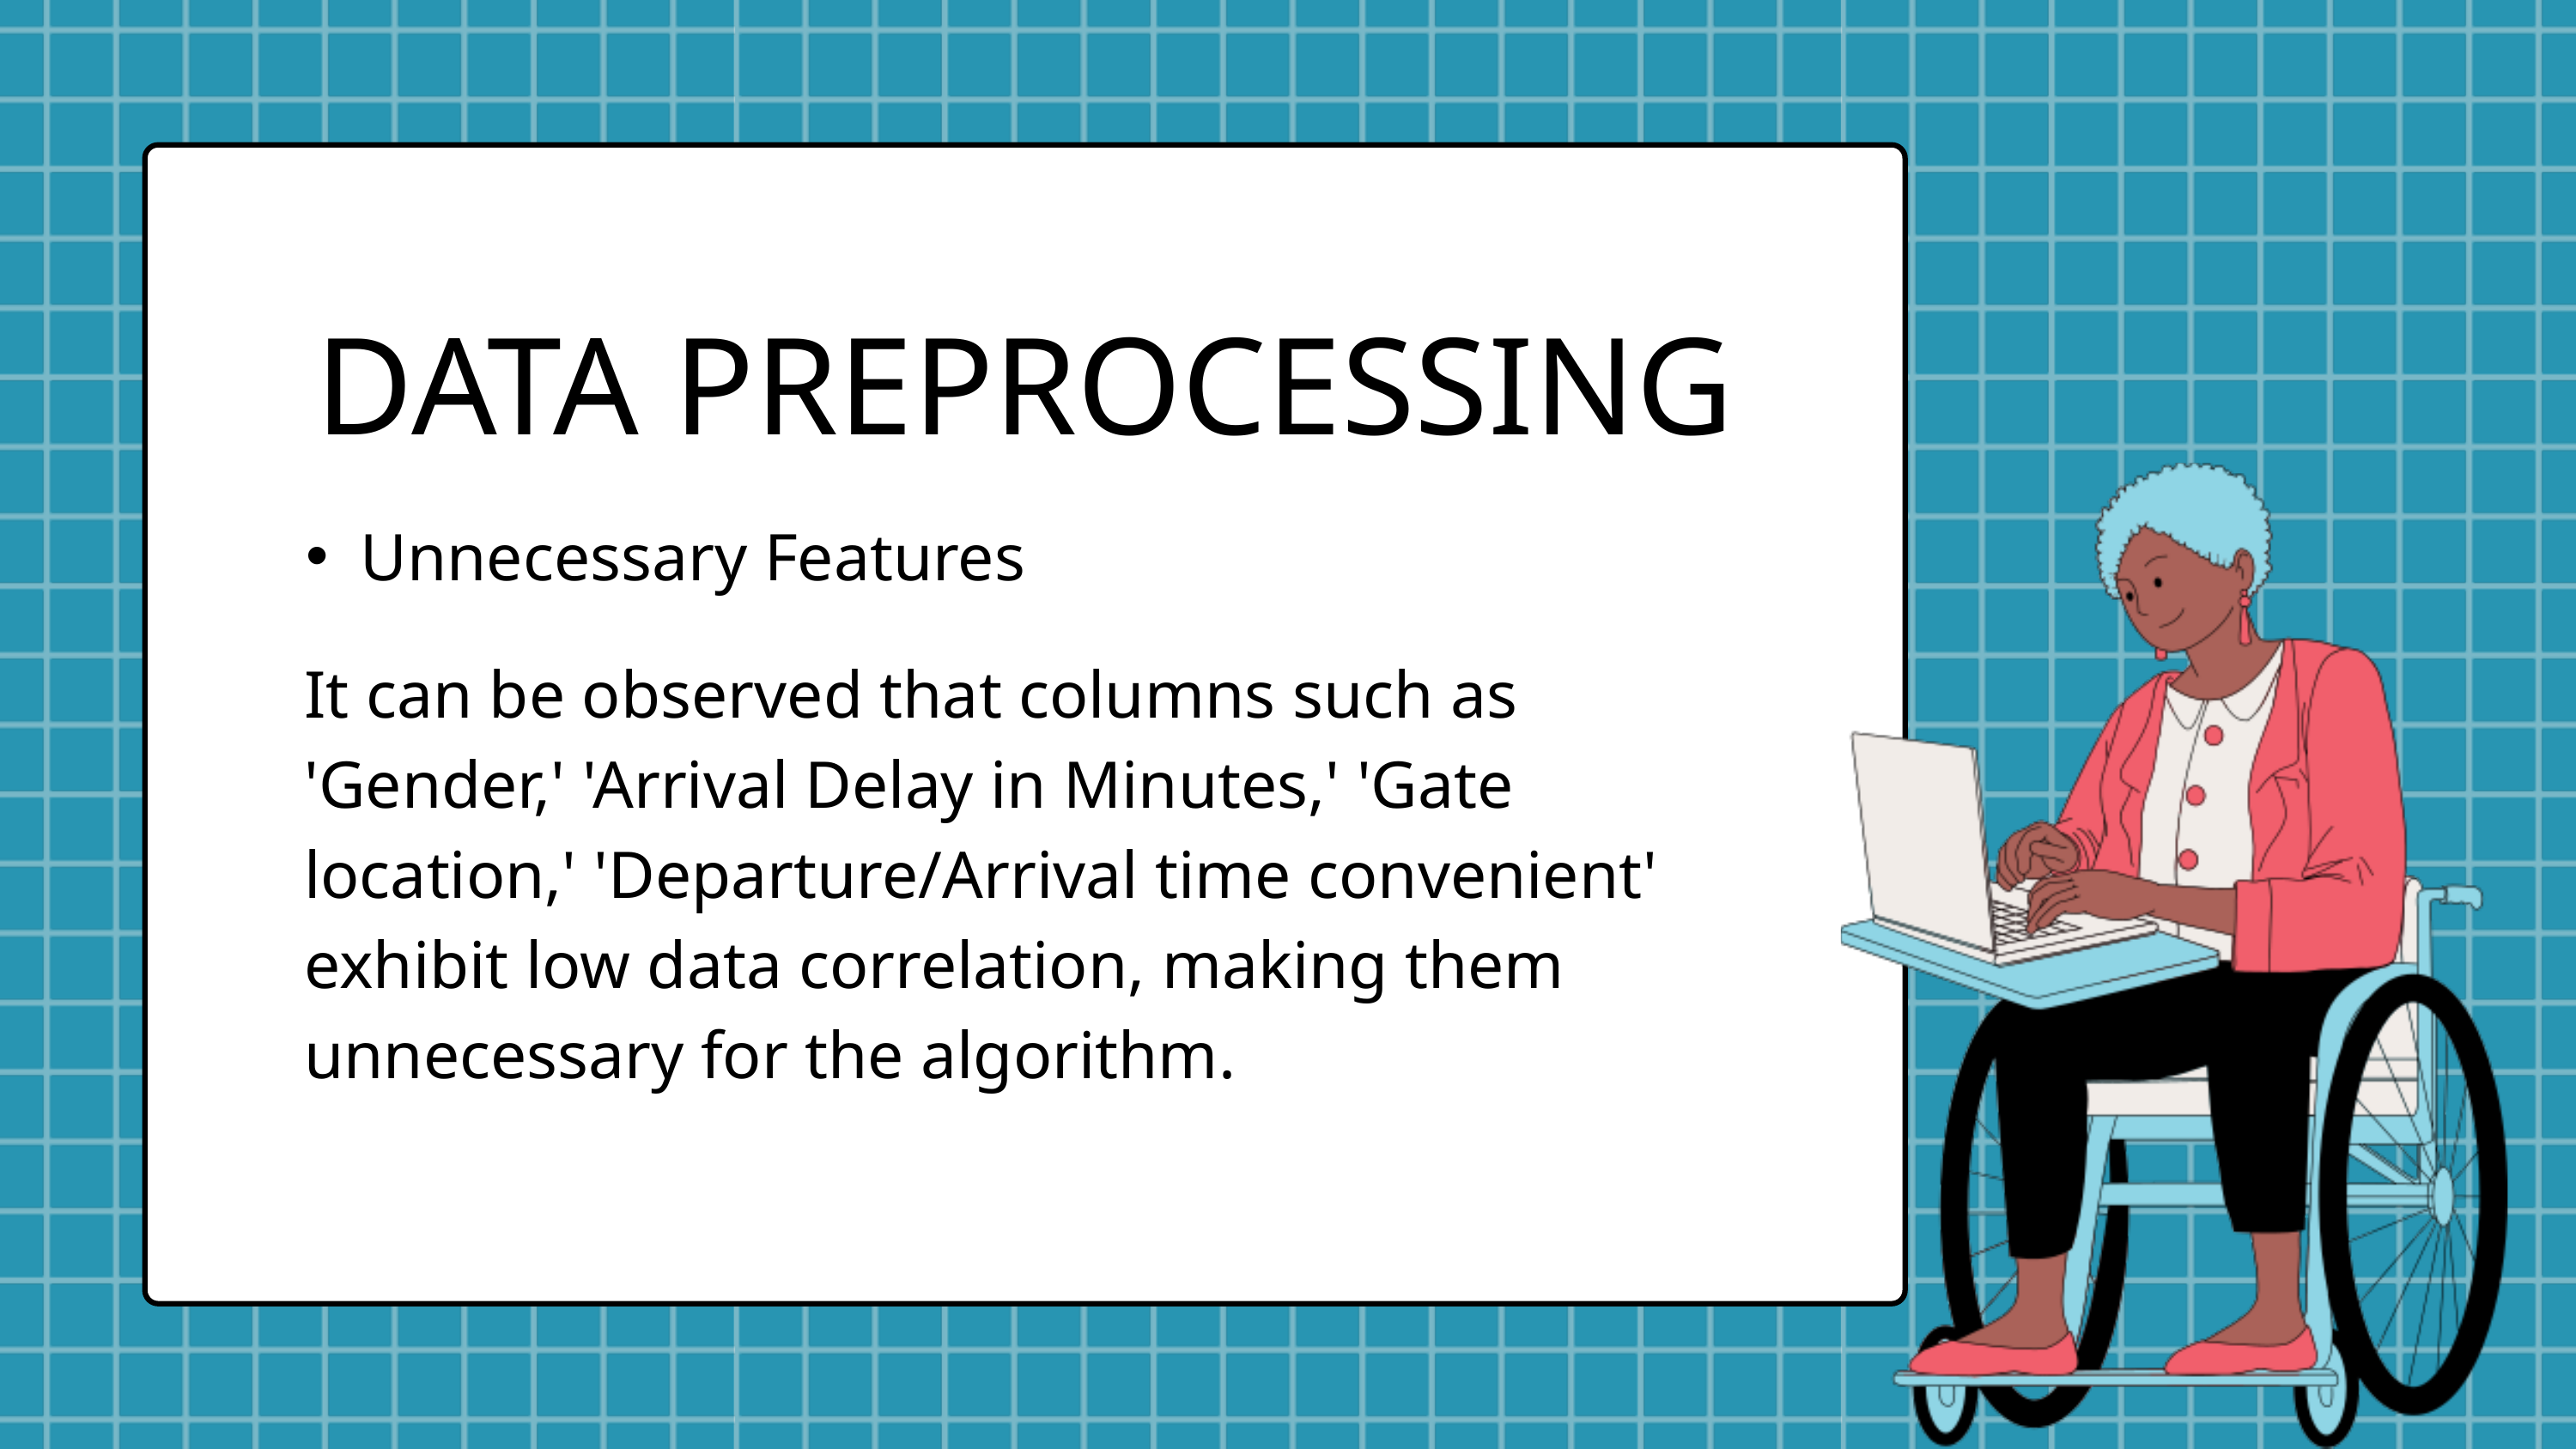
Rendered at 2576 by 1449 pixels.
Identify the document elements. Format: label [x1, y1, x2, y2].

text_box [1840, 463, 2508, 1449]
text_box [144, 144, 1905, 1304]
text_box [0, 0, 736, 1449]
text_box [736, 1310, 1840, 1449]
text_box [736, 0, 1840, 142]
text_box [1840, 0, 2576, 1449]
